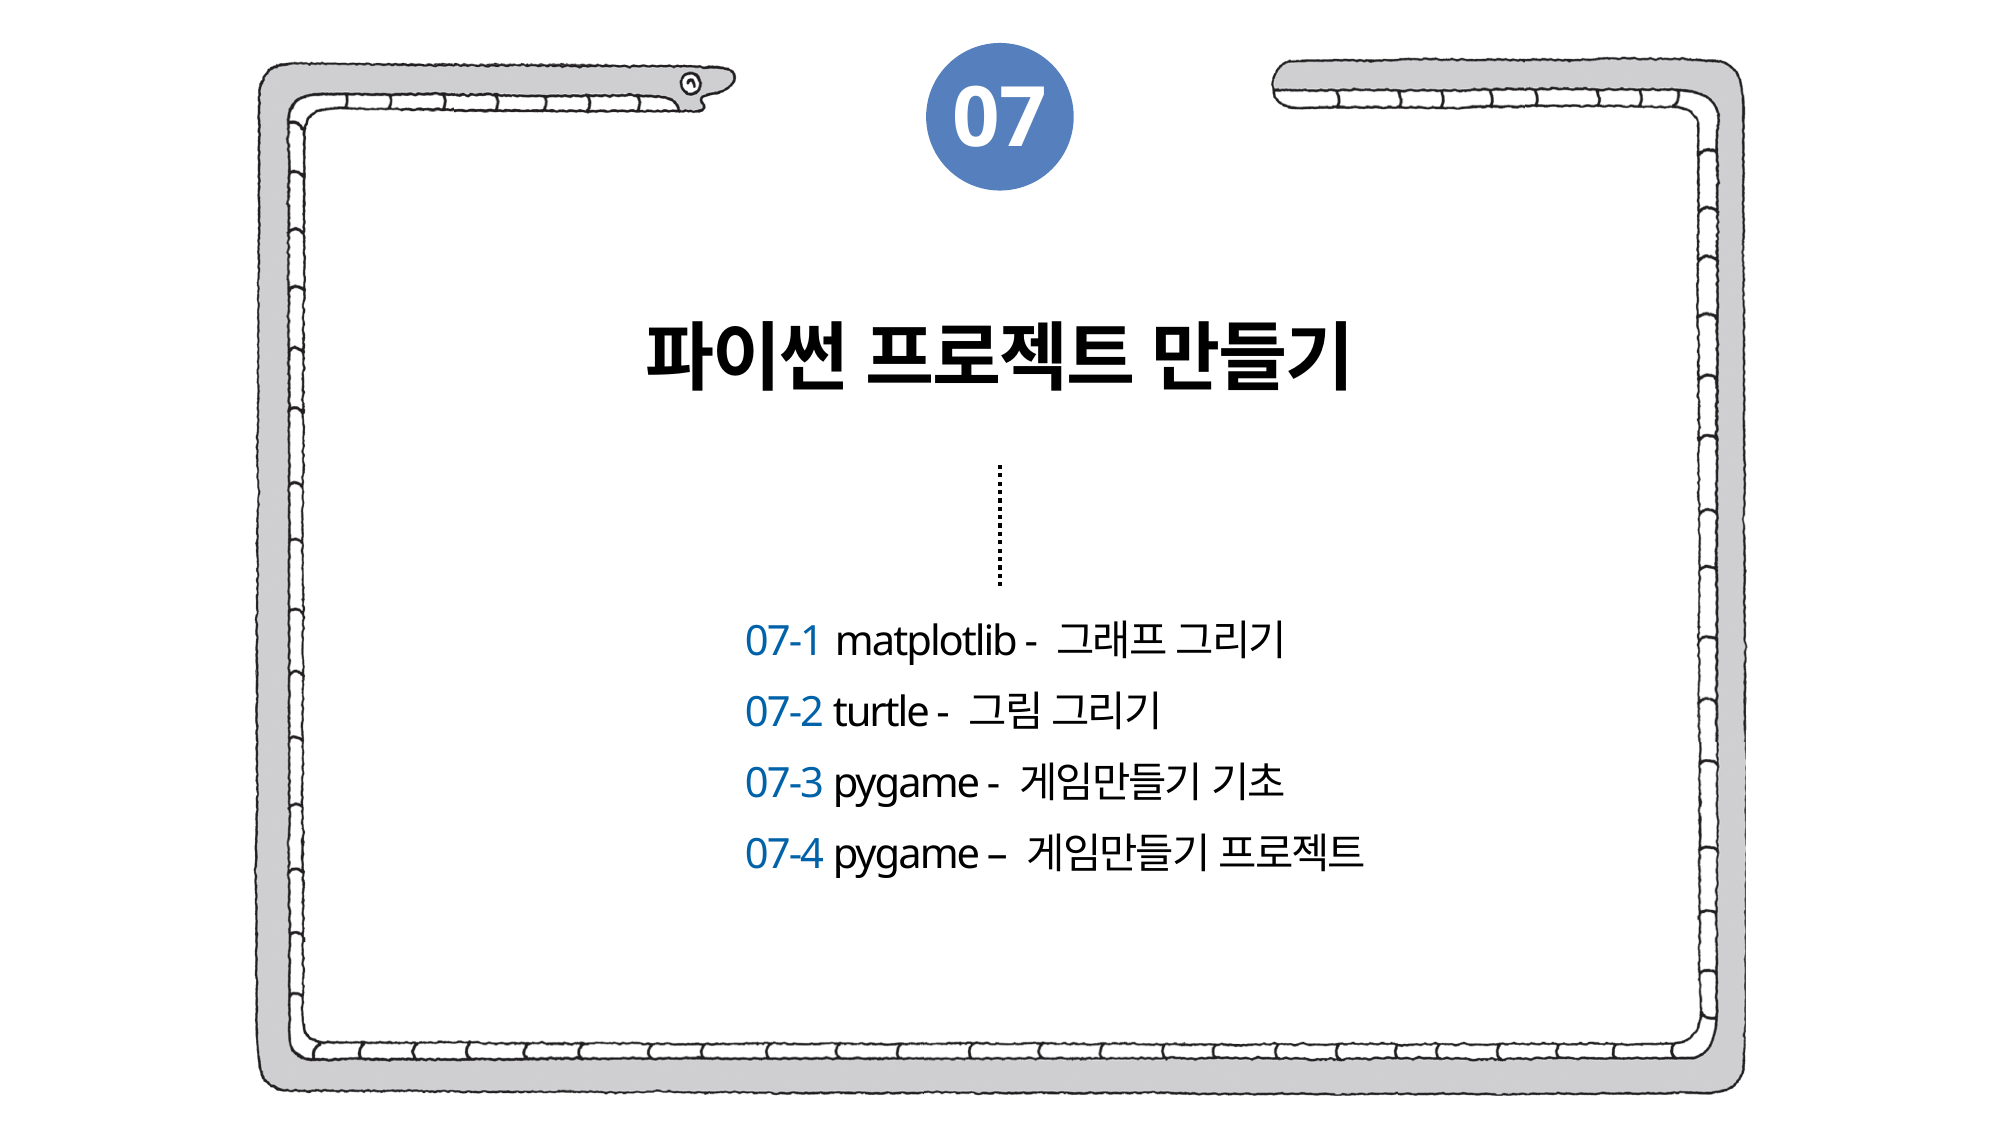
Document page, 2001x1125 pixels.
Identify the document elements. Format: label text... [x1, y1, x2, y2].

list 파이썬 프로젝트 만들기 [505, 279, 1495, 442]
list 07 [891, 67, 1109, 158]
picture [250, 55, 1750, 1096]
list 07-1 matplotlib - 그래프 그리기 07-2 turtle - 그림 그리기 07-3 pygame - 게임만들기 기초 07-4 pygame – 게임만들기 프로젝트 [729, 606, 1564, 983]
